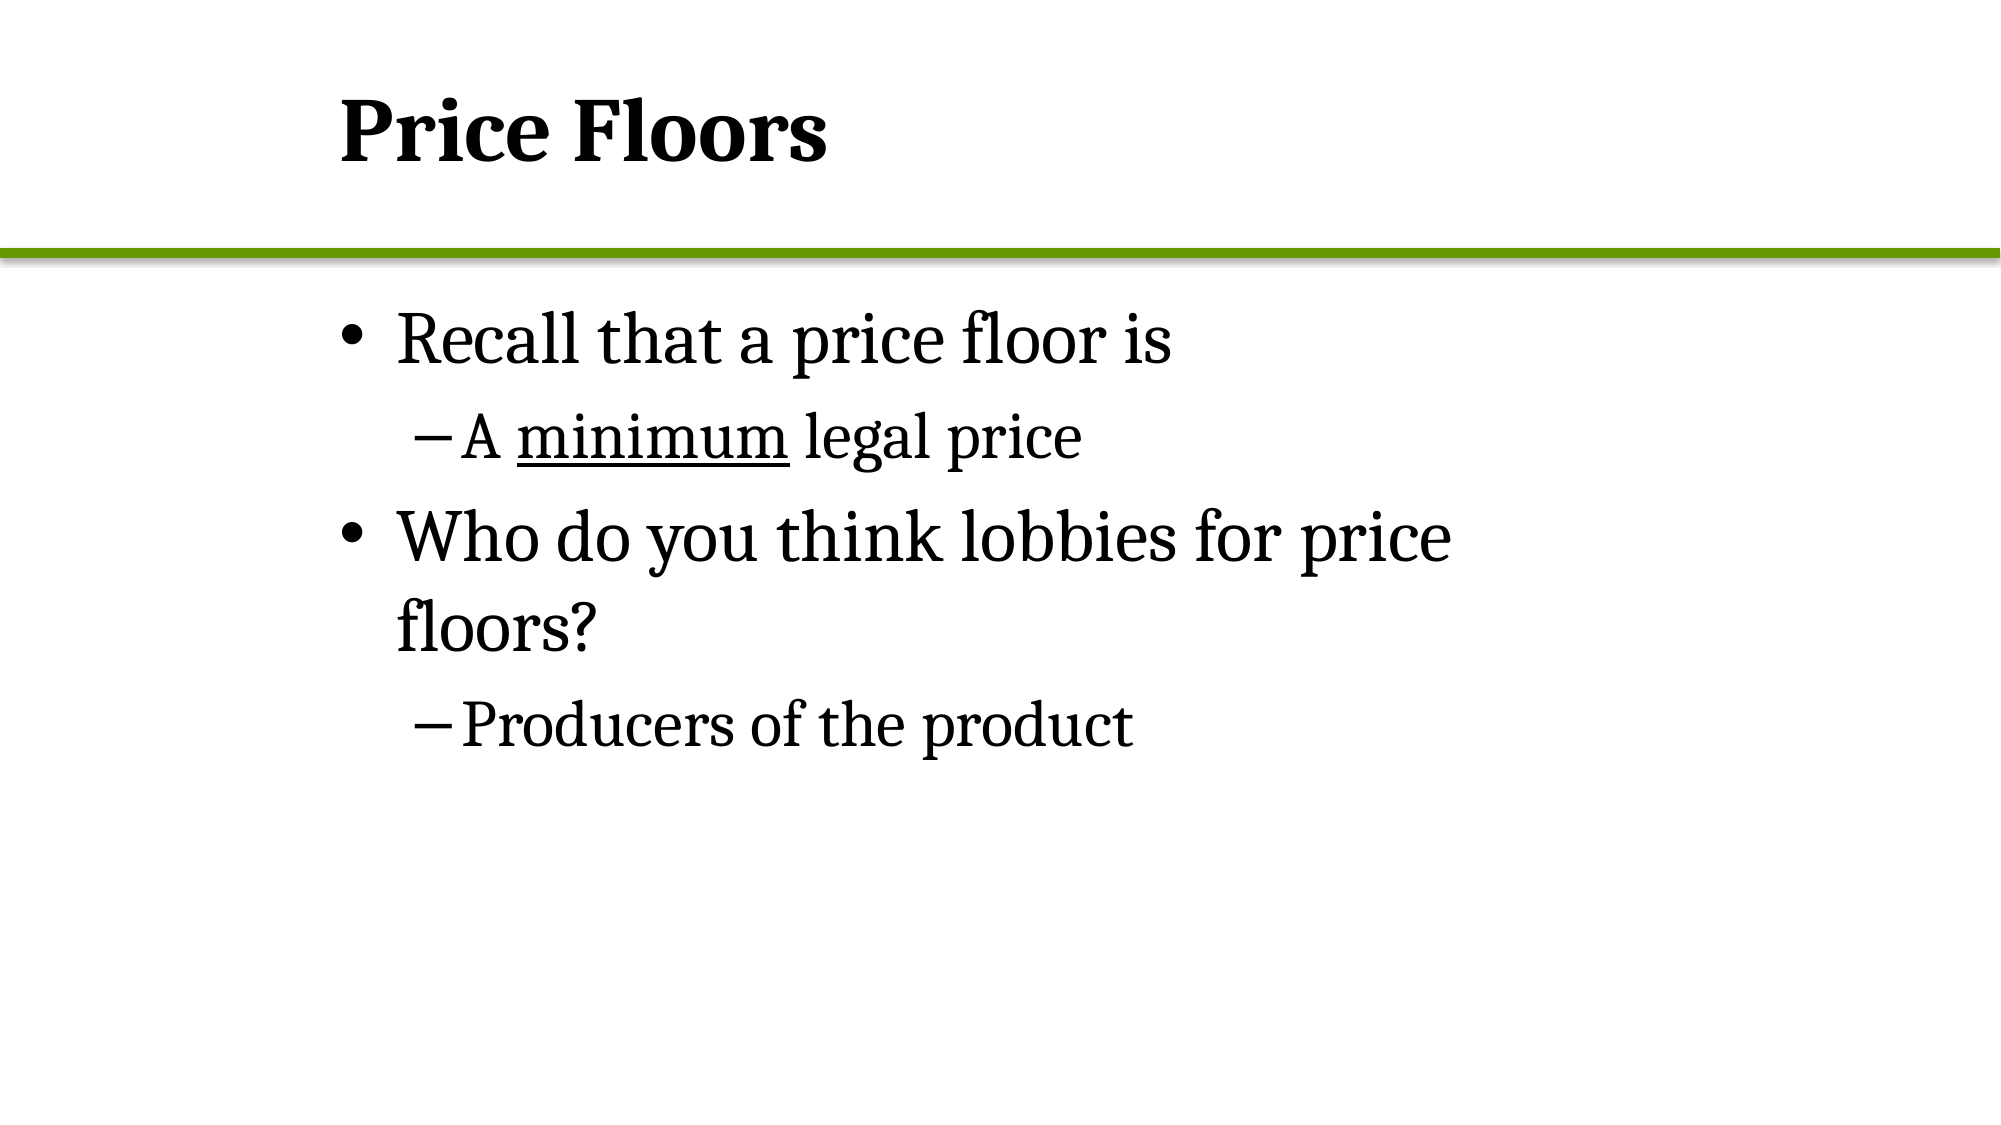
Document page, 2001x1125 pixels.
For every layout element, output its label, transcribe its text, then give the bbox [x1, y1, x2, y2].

title Price Floors [324, 0, 1675, 251]
list Recall that a price floor is A minimum legal price Who do you think lobbies for price floors? Producers of the product [324, 280, 1675, 1085]
